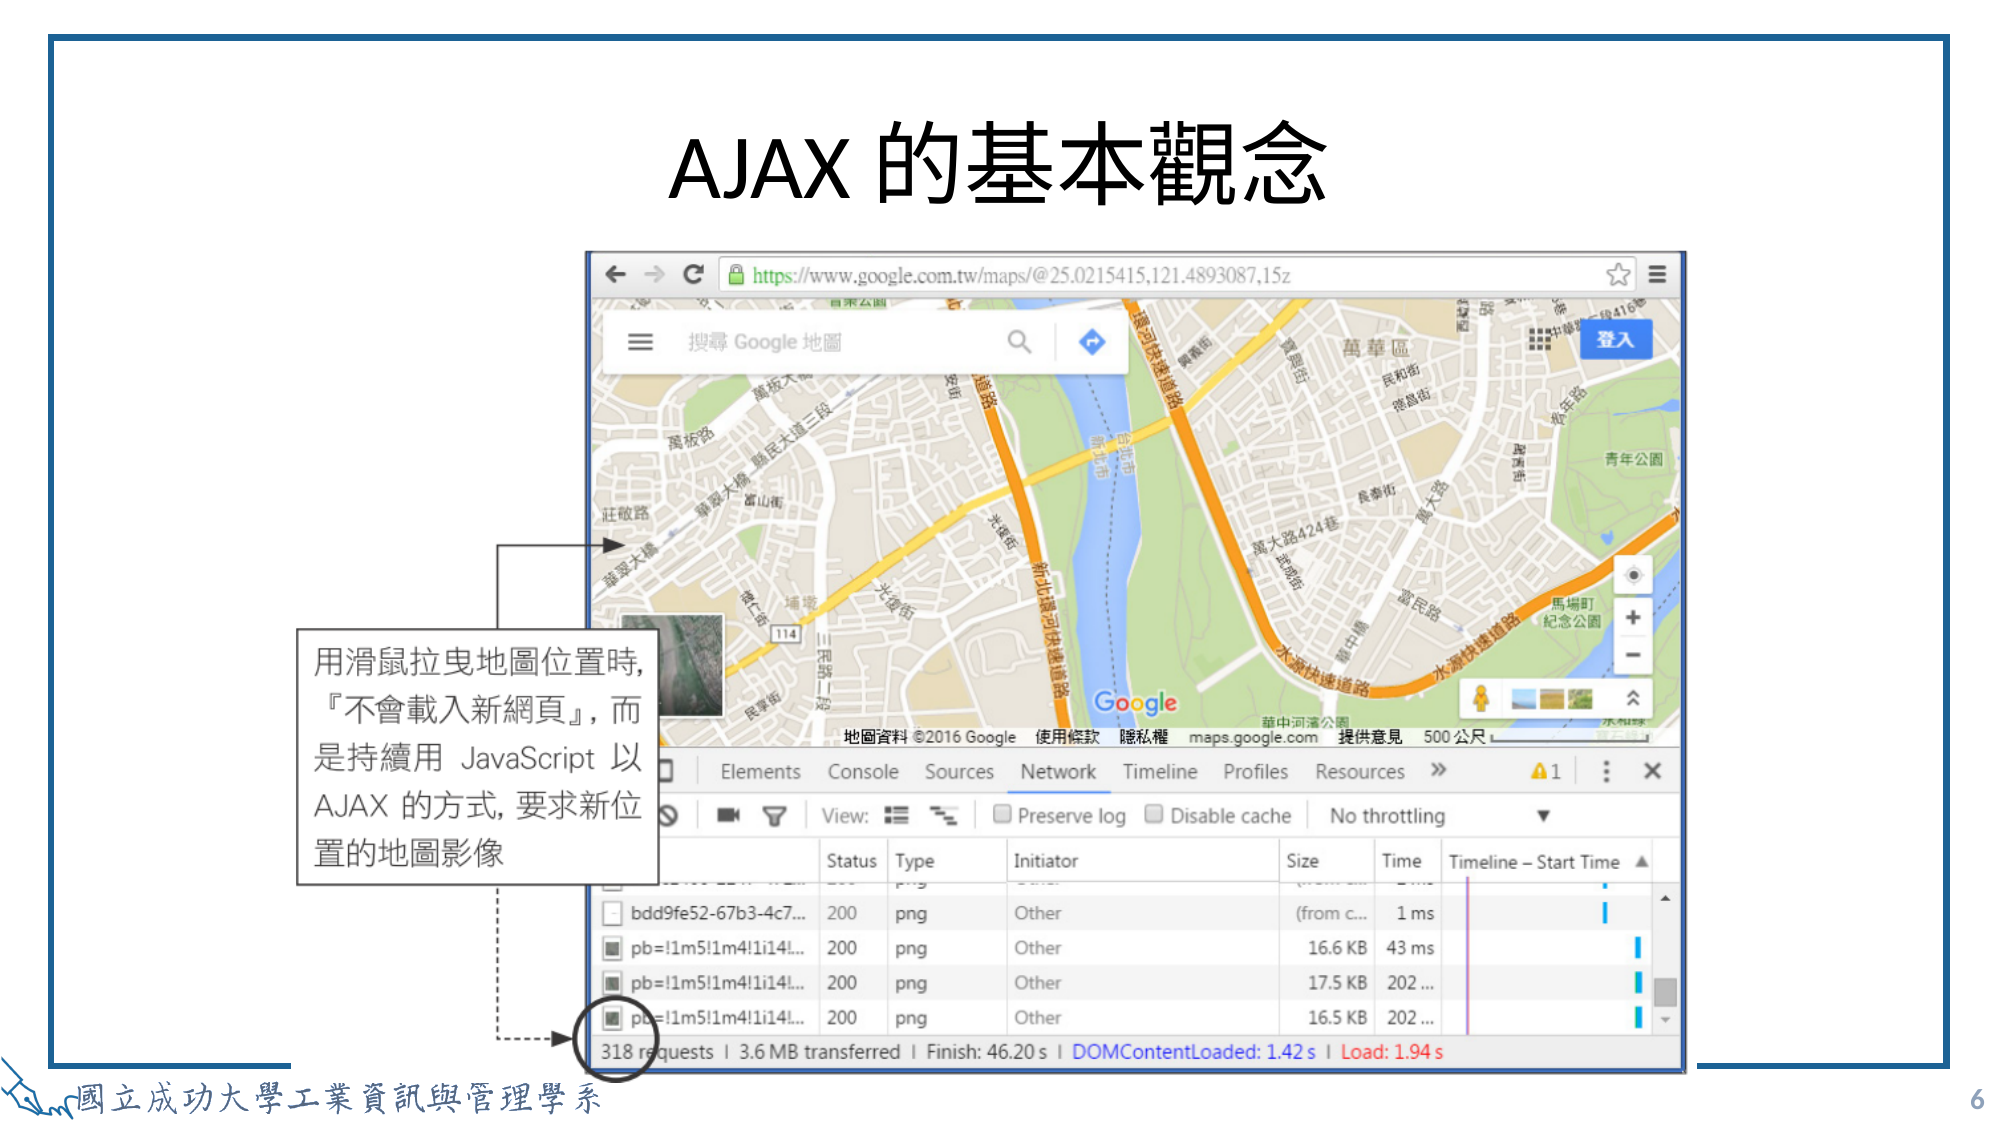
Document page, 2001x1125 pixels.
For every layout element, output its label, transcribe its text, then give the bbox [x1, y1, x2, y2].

slide_number 6 [1550, 1067, 2000, 1125]
title AJAX的基本觀念 [137, 59, 1863, 278]
picture [291, 243, 1697, 1083]
picture [0, 1049, 80, 1125]
